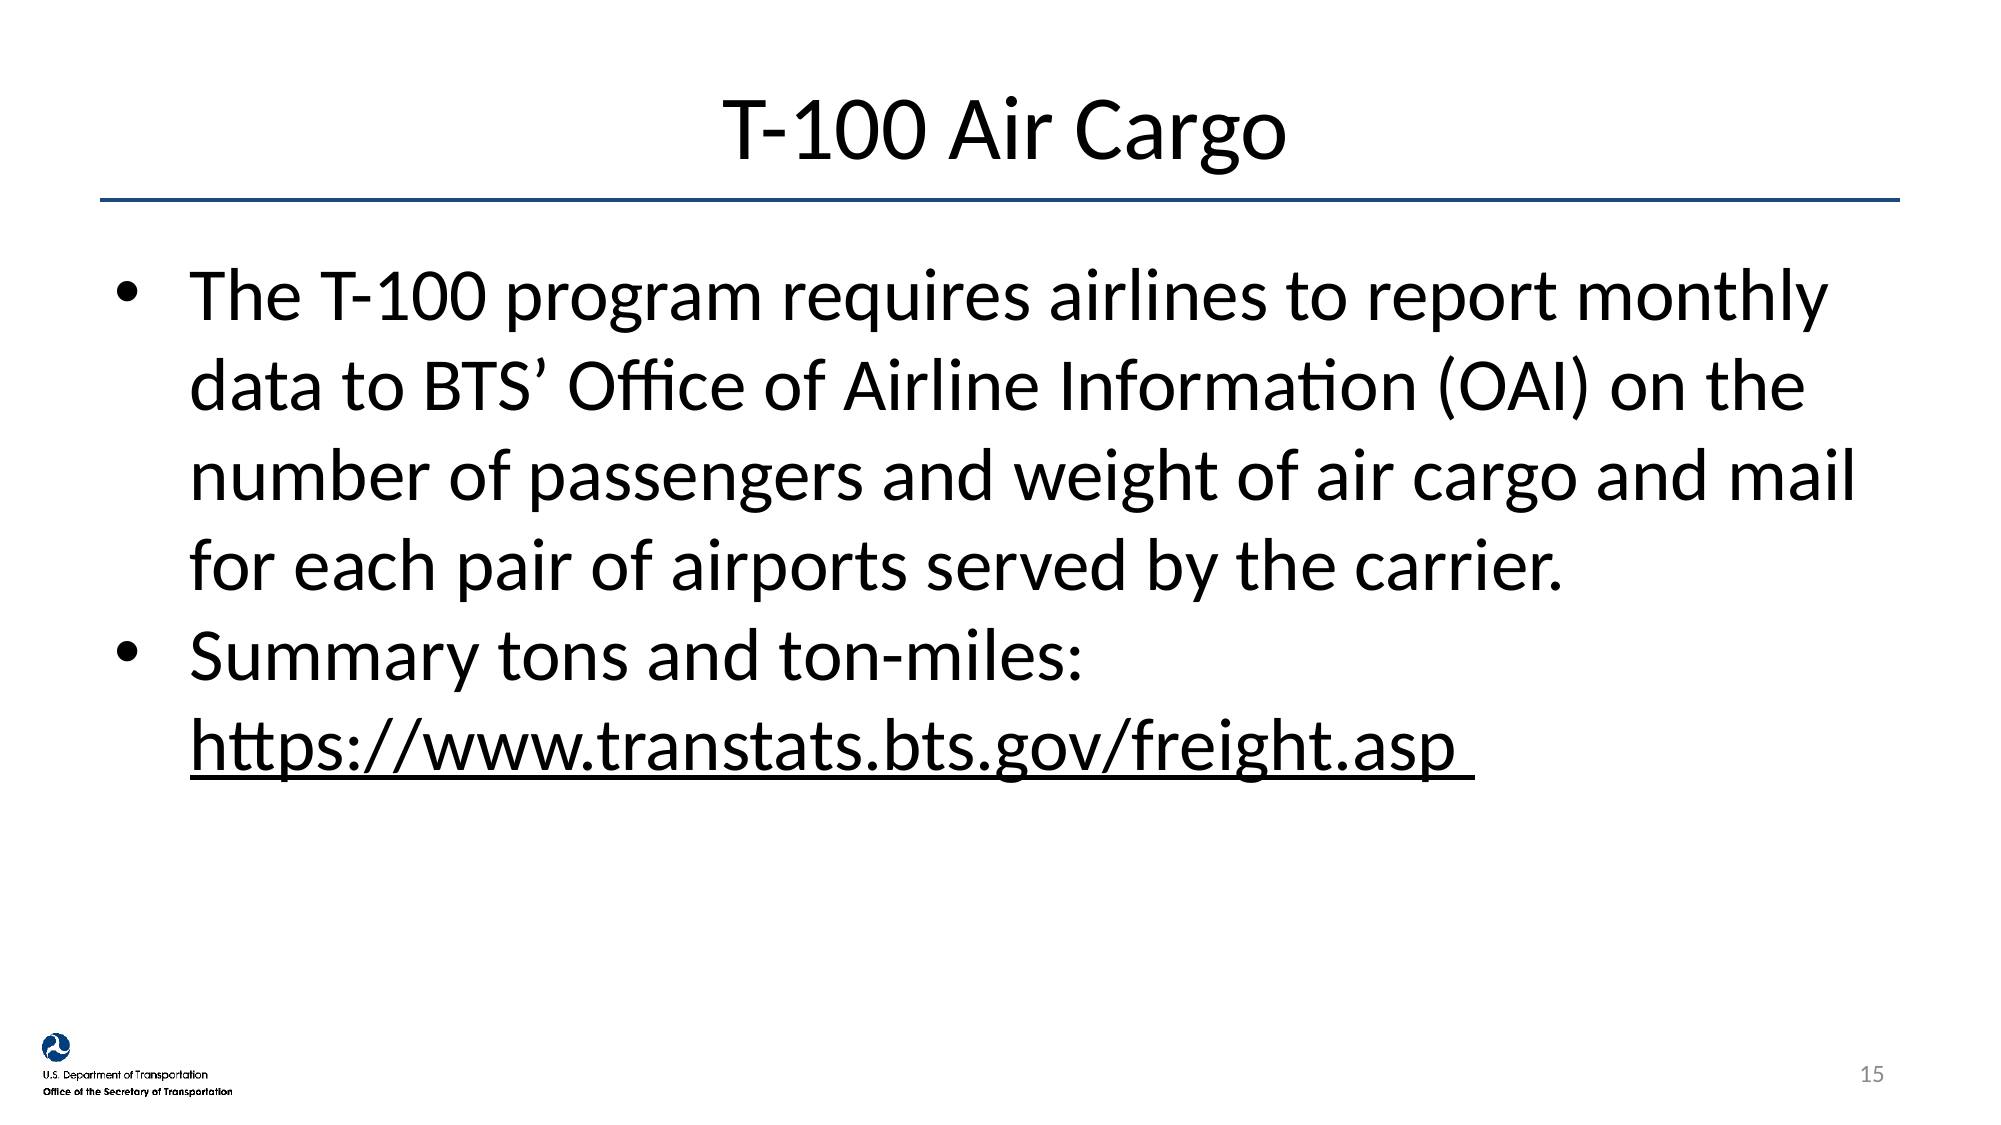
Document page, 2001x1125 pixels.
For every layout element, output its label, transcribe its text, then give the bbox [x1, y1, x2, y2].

picture [37, 1028, 238, 1101]
list The T-100 program requires airlines to report monthly data to BTS’ Office of Airline Information (OAI) on the number of passengers and weight of air cargo and mail for each pair of airports served by the carrier. Summary tons and ton-miles: https://www.transtats.bts.gov/freight.asp [99, 237, 1900, 1005]
slide_number 15 [1433, 1042, 1900, 1103]
title T-100 Air Cargo [106, 46, 1907, 200]
